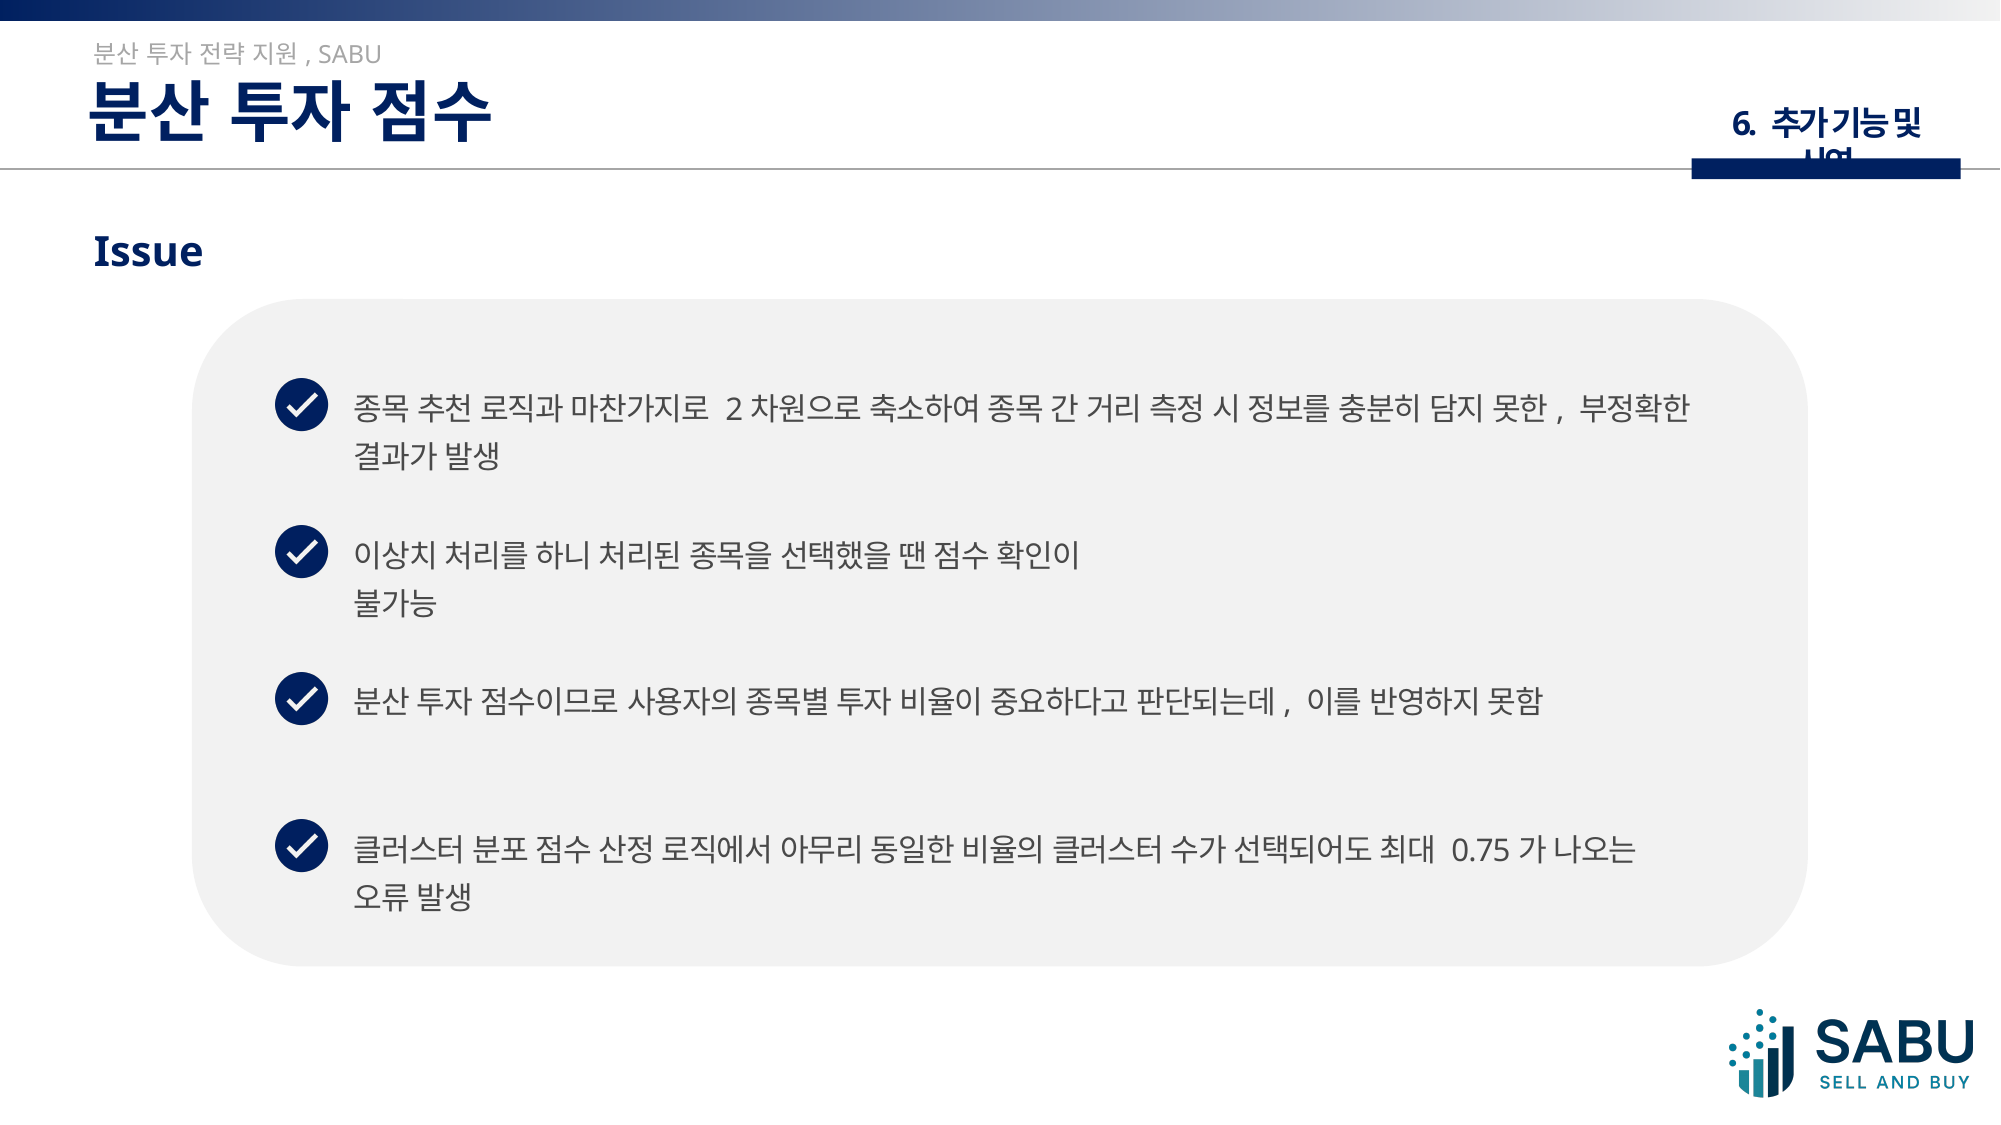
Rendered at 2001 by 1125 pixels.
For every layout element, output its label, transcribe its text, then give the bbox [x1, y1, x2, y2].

text_box Issue [93, 224, 815, 275]
picture [1729, 1009, 1973, 1098]
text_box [1691, 101, 1962, 180]
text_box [268, 665, 1549, 733]
text_box [0, 0, 2000, 22]
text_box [268, 518, 1142, 586]
text_box [190, 297, 1810, 969]
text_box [268, 812, 1693, 880]
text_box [268, 371, 1732, 439]
text_box 분산 투자 점수 [87, 70, 865, 151]
text_box 분산 투자 전략 지원, SABU [94, 38, 407, 69]
